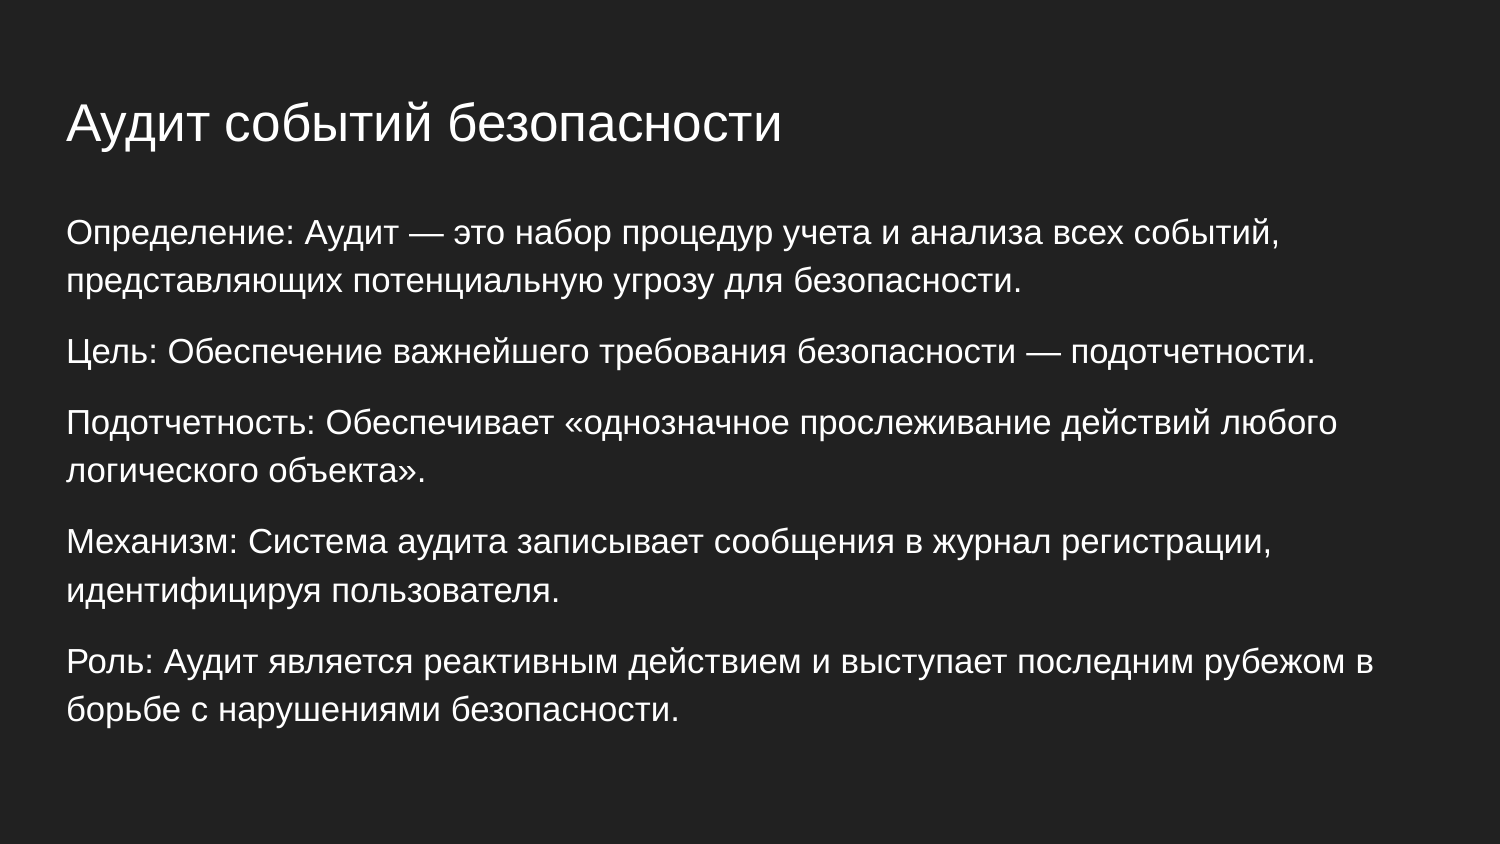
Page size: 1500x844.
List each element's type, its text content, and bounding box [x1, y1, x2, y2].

title Аудит событий безопасности [51, 72, 1449, 167]
list Определение: Аудит — это набор процедур учета и анализа всех событий, представляющих потенциальную угрозу для безопасности. Цель: Обеспечение важнейшего требования безопасности — подотчетности. Подотчетность: Обеспечивает «однозначное прослеживание действий любого логического объекта». Механизм: Система аудита записывает сообщения в журнал регистрации, идентифицируя пользователя. Роль: Аудит является реактивным действием и выступает последним рубежом в борьбе с нарушениями безопасности. [51, 187, 1449, 749]
